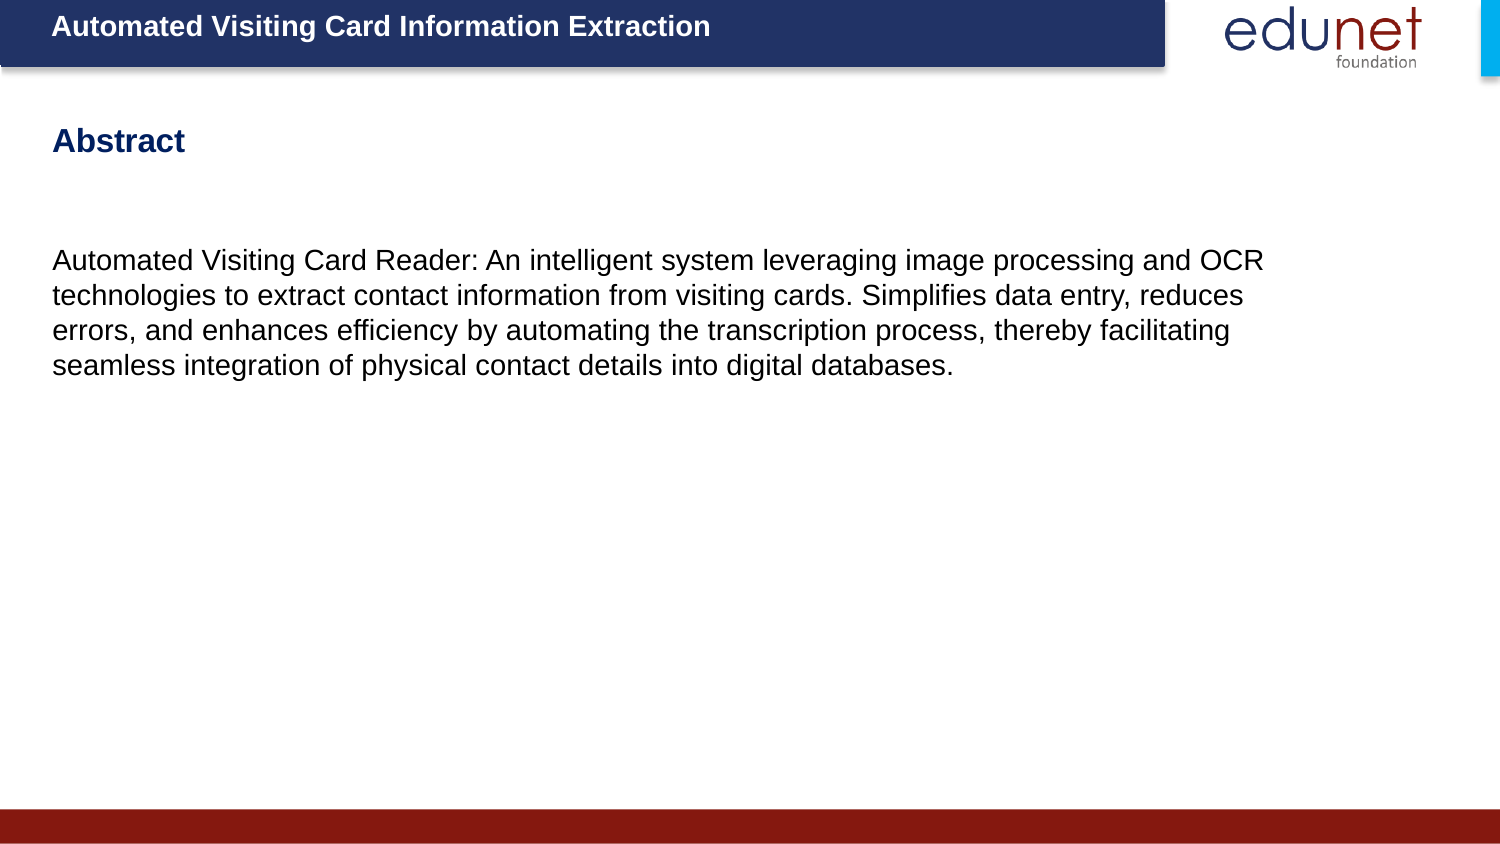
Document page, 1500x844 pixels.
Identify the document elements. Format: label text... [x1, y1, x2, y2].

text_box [1474, 0, 1500, 89]
text_box [0, 809, 1500, 844]
picture [0, 0, 1172, 79]
text_box Automated Visiting Card Reader: An intelligent system leveraging image processing and OCR technologies to extract contact information from visiting cards. Simplifies data entry, reduces errors, and enhances efficiency by automating the transcription process, thereby facilitating seamless integration of physical contact details into digital databases. [37, 234, 1299, 389]
title Abstract [50, 116, 779, 234]
text_box Automated Visiting Card Information Extraction [12, 4, 750, 42]
picture [1223, 6, 1423, 69]
